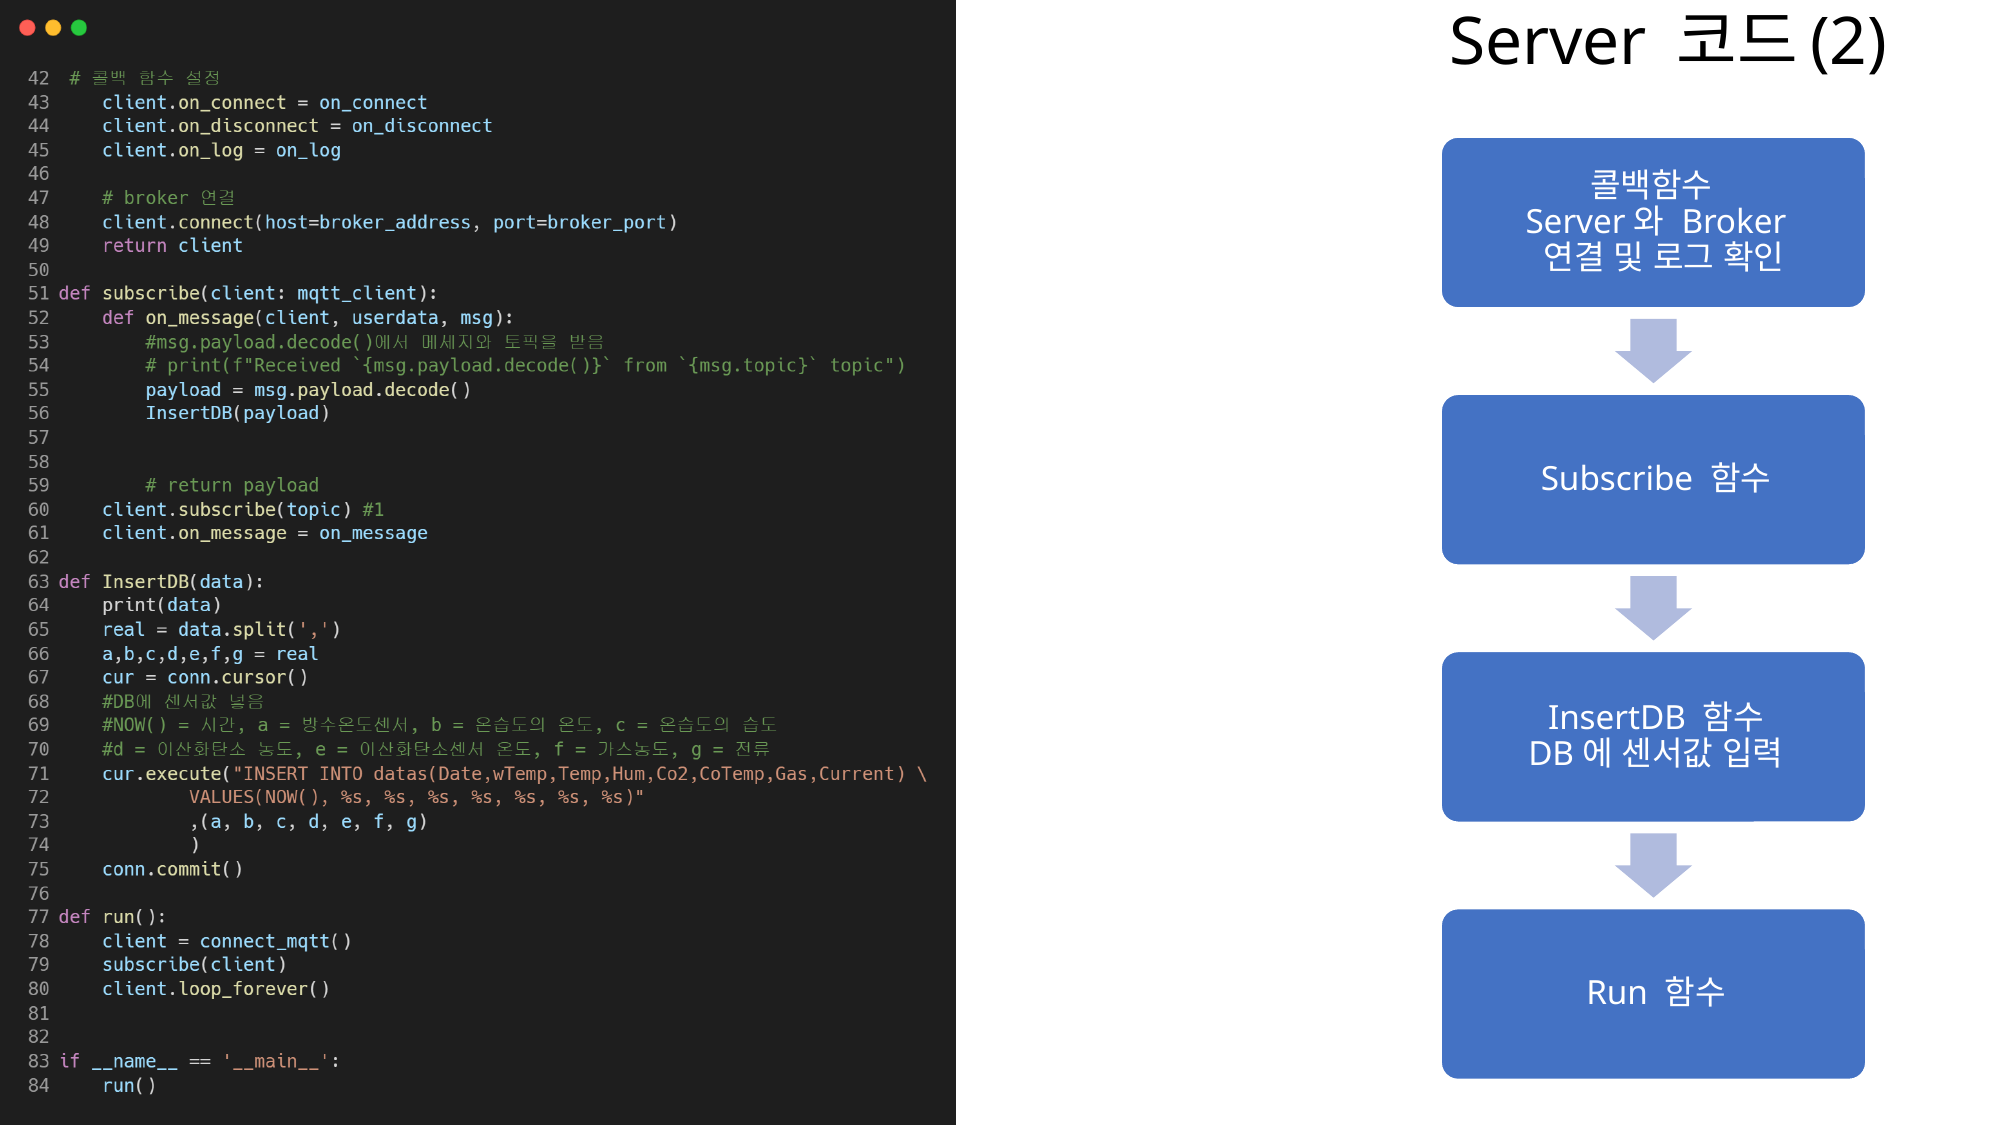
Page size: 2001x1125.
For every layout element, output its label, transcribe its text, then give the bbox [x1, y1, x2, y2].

title Server 코드(2) [1434, 0, 2000, 130]
picture [0, 0, 956, 1125]
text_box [1358, 135, 1949, 1081]
